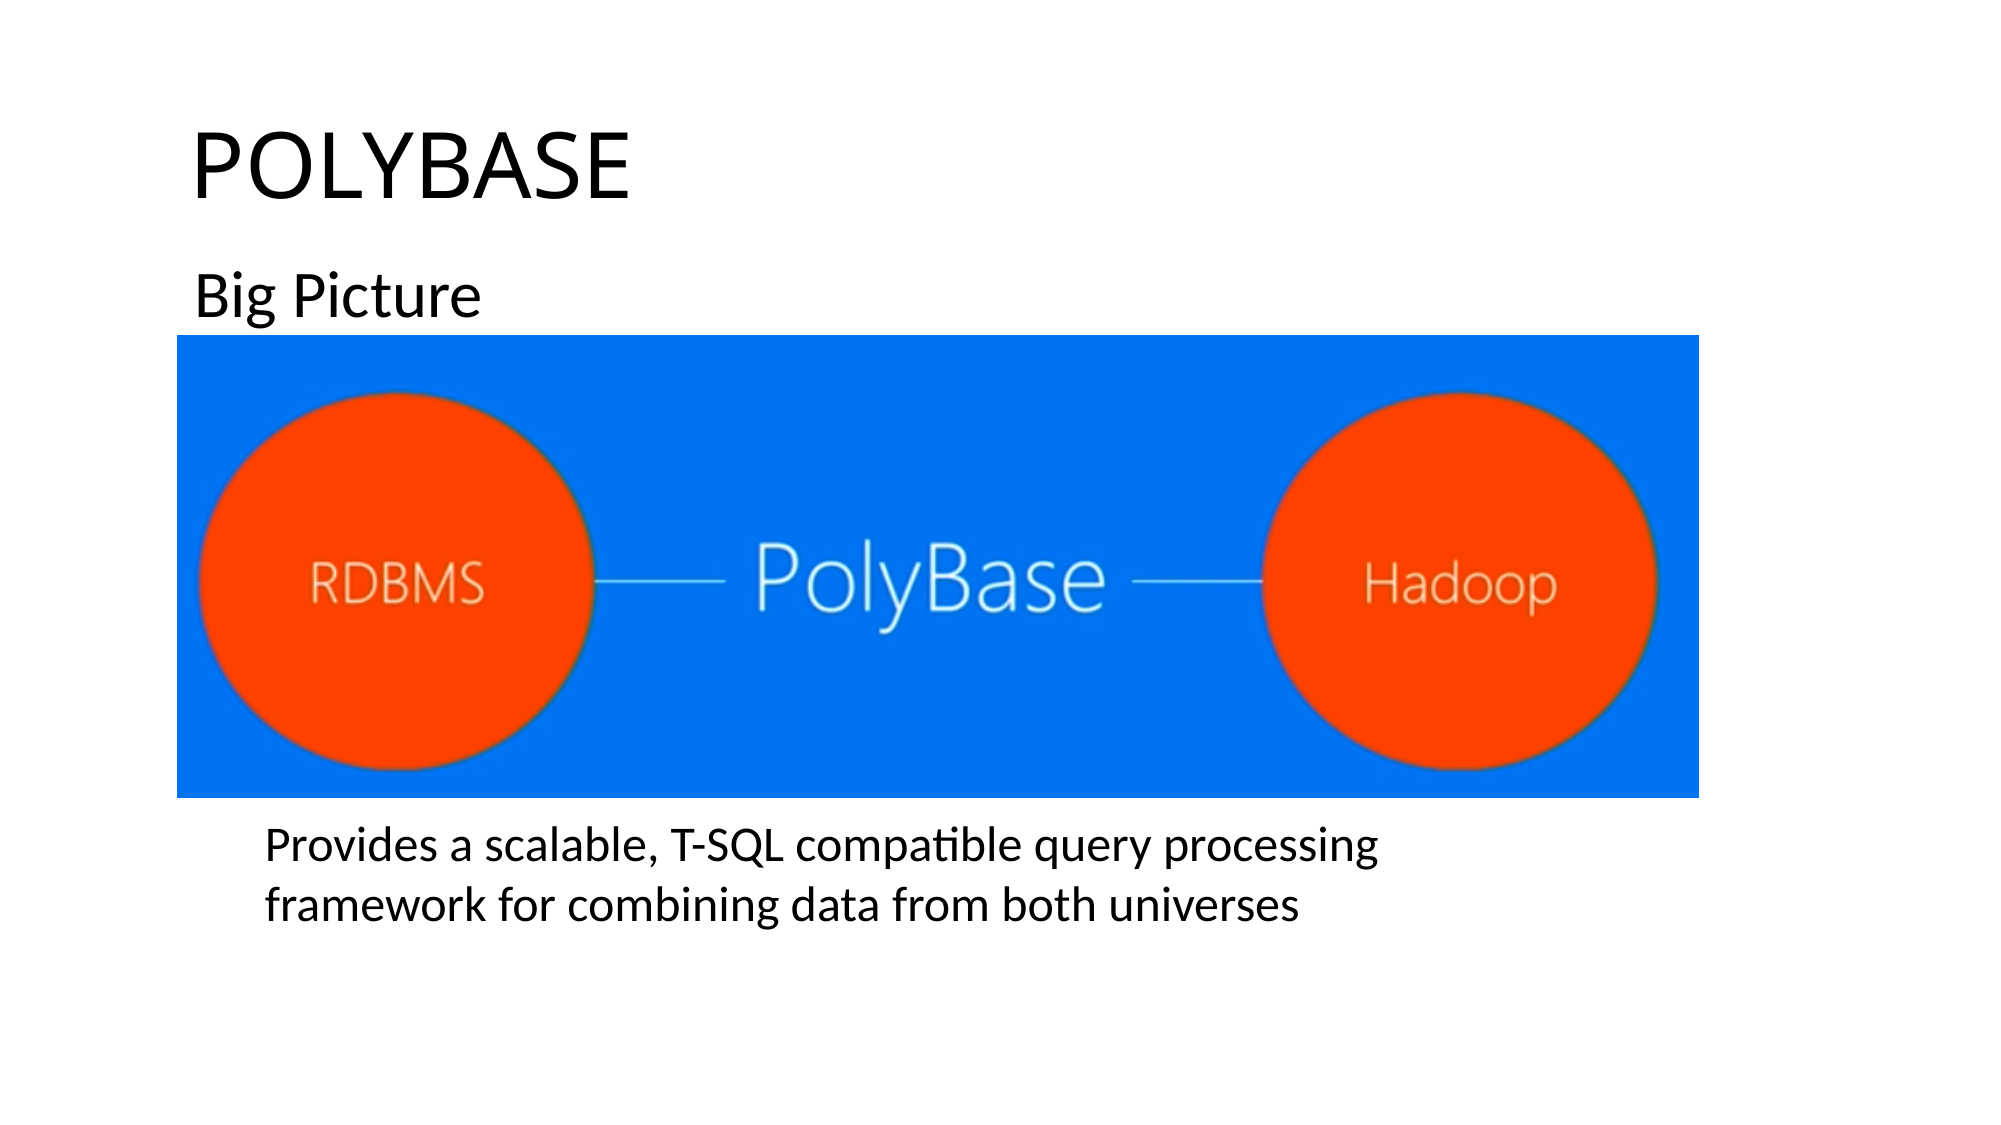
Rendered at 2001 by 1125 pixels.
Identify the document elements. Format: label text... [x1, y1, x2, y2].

text_box Big Picture [179, 243, 723, 335]
text_box Provides a scalable, T-SQL compatible query processing framework for combining data from both universes [249, 803, 1699, 939]
text_box POLYBASE [174, 99, 813, 225]
picture [177, 335, 1699, 798]
